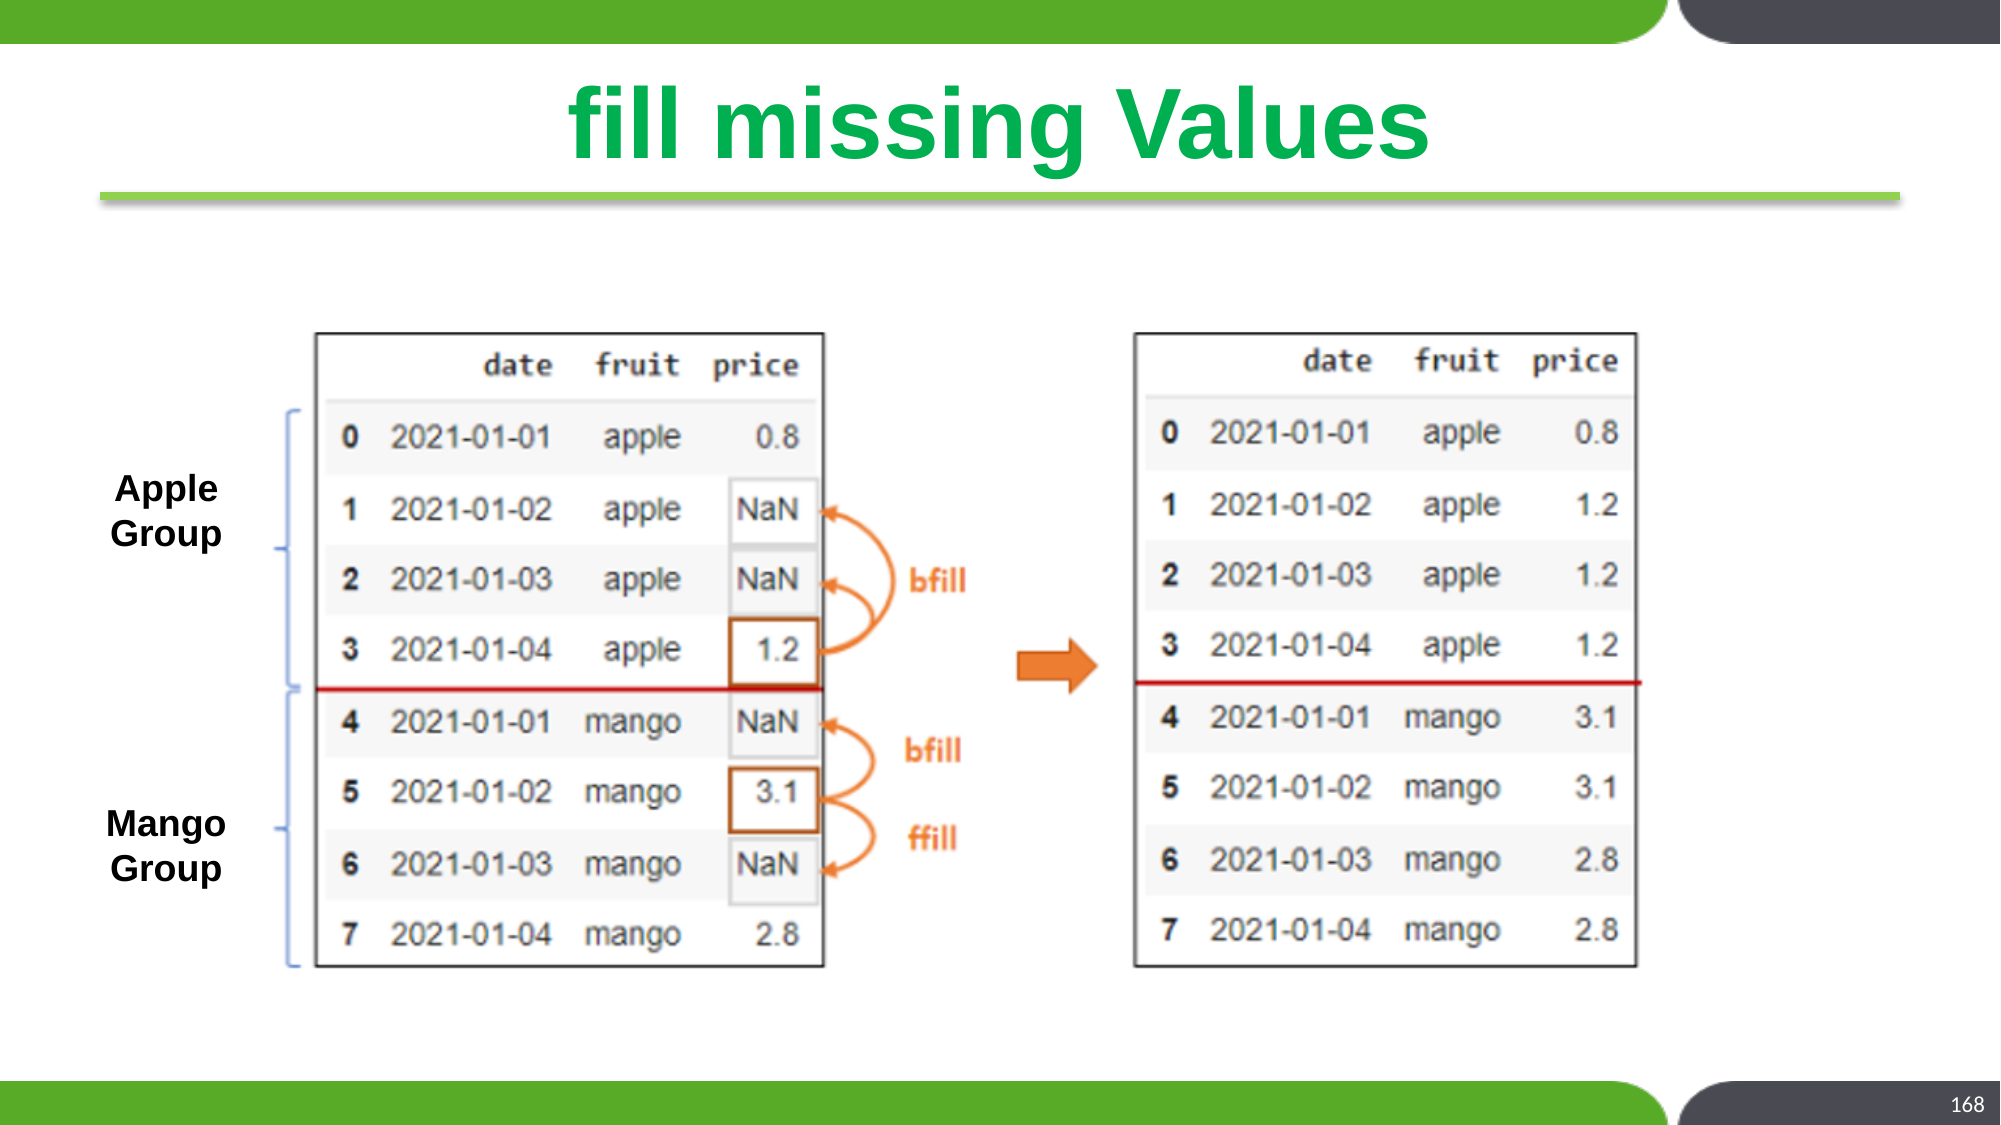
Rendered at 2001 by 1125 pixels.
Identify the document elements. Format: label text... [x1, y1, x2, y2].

text_box Mango Group [89, 791, 244, 897]
picture [265, 320, 1654, 984]
text_box Apple Group [89, 456, 244, 562]
title fill missing Values [99, 50, 1900, 181]
slide_number 168 [1690, 1081, 2000, 1125]
